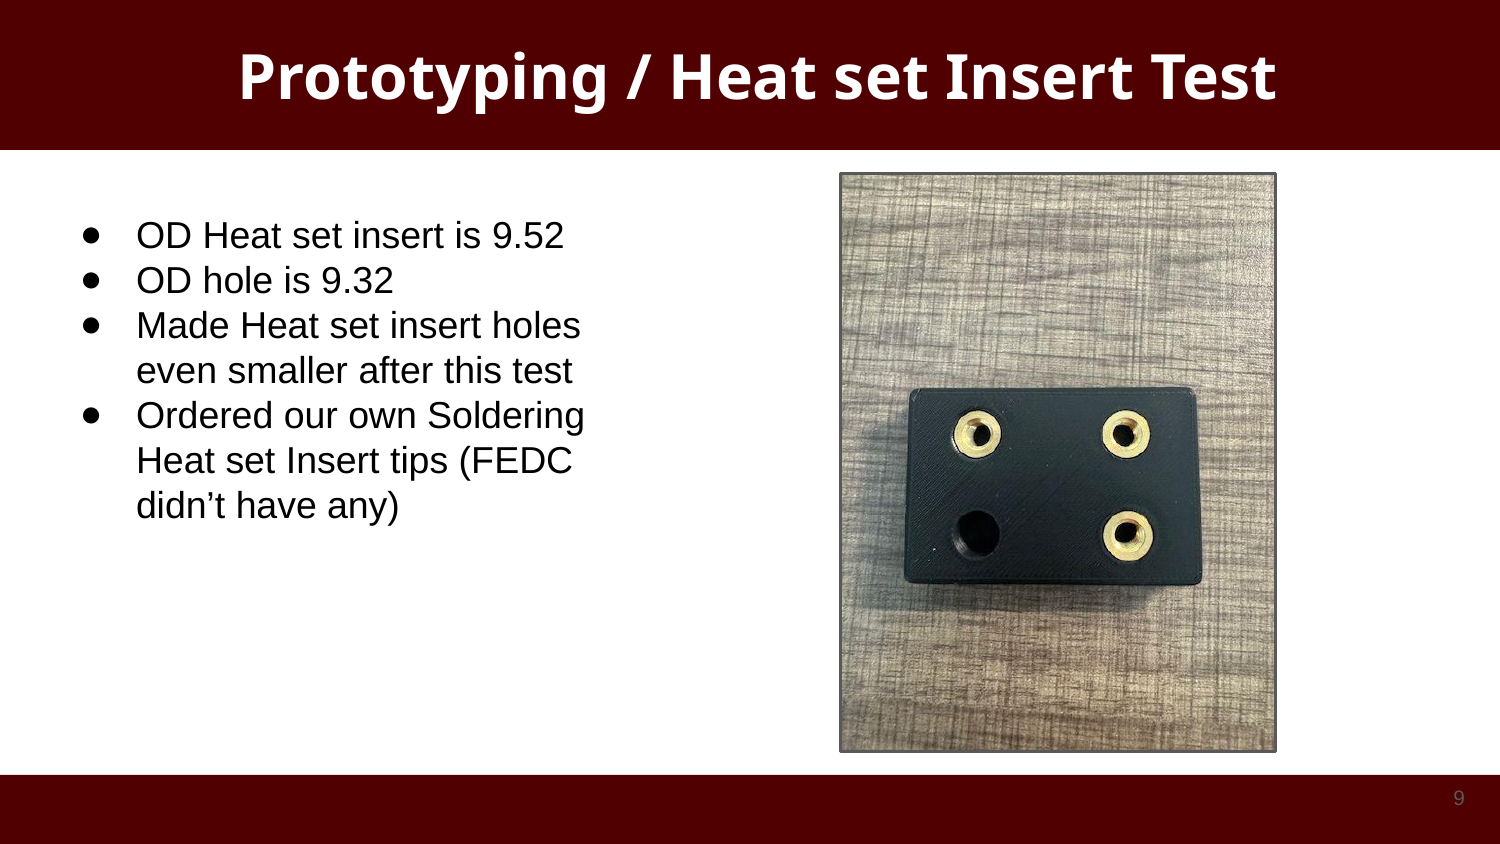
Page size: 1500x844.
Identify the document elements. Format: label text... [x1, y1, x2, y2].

text_box OD Heat set insert is 9.52 OD hole is 9.32 Made Heat set insert holes even smaller after this test Ordered our own Soldering Heat set Insert tips (FEDC didn’t have any) [46, 196, 657, 435]
slide_number ‹#› [1389, 764, 1480, 830]
title [0, 774, 1500, 844]
picture [842, 174, 1274, 751]
title Prototyping / Heat set Insert Test [0, 0, 1500, 150]
